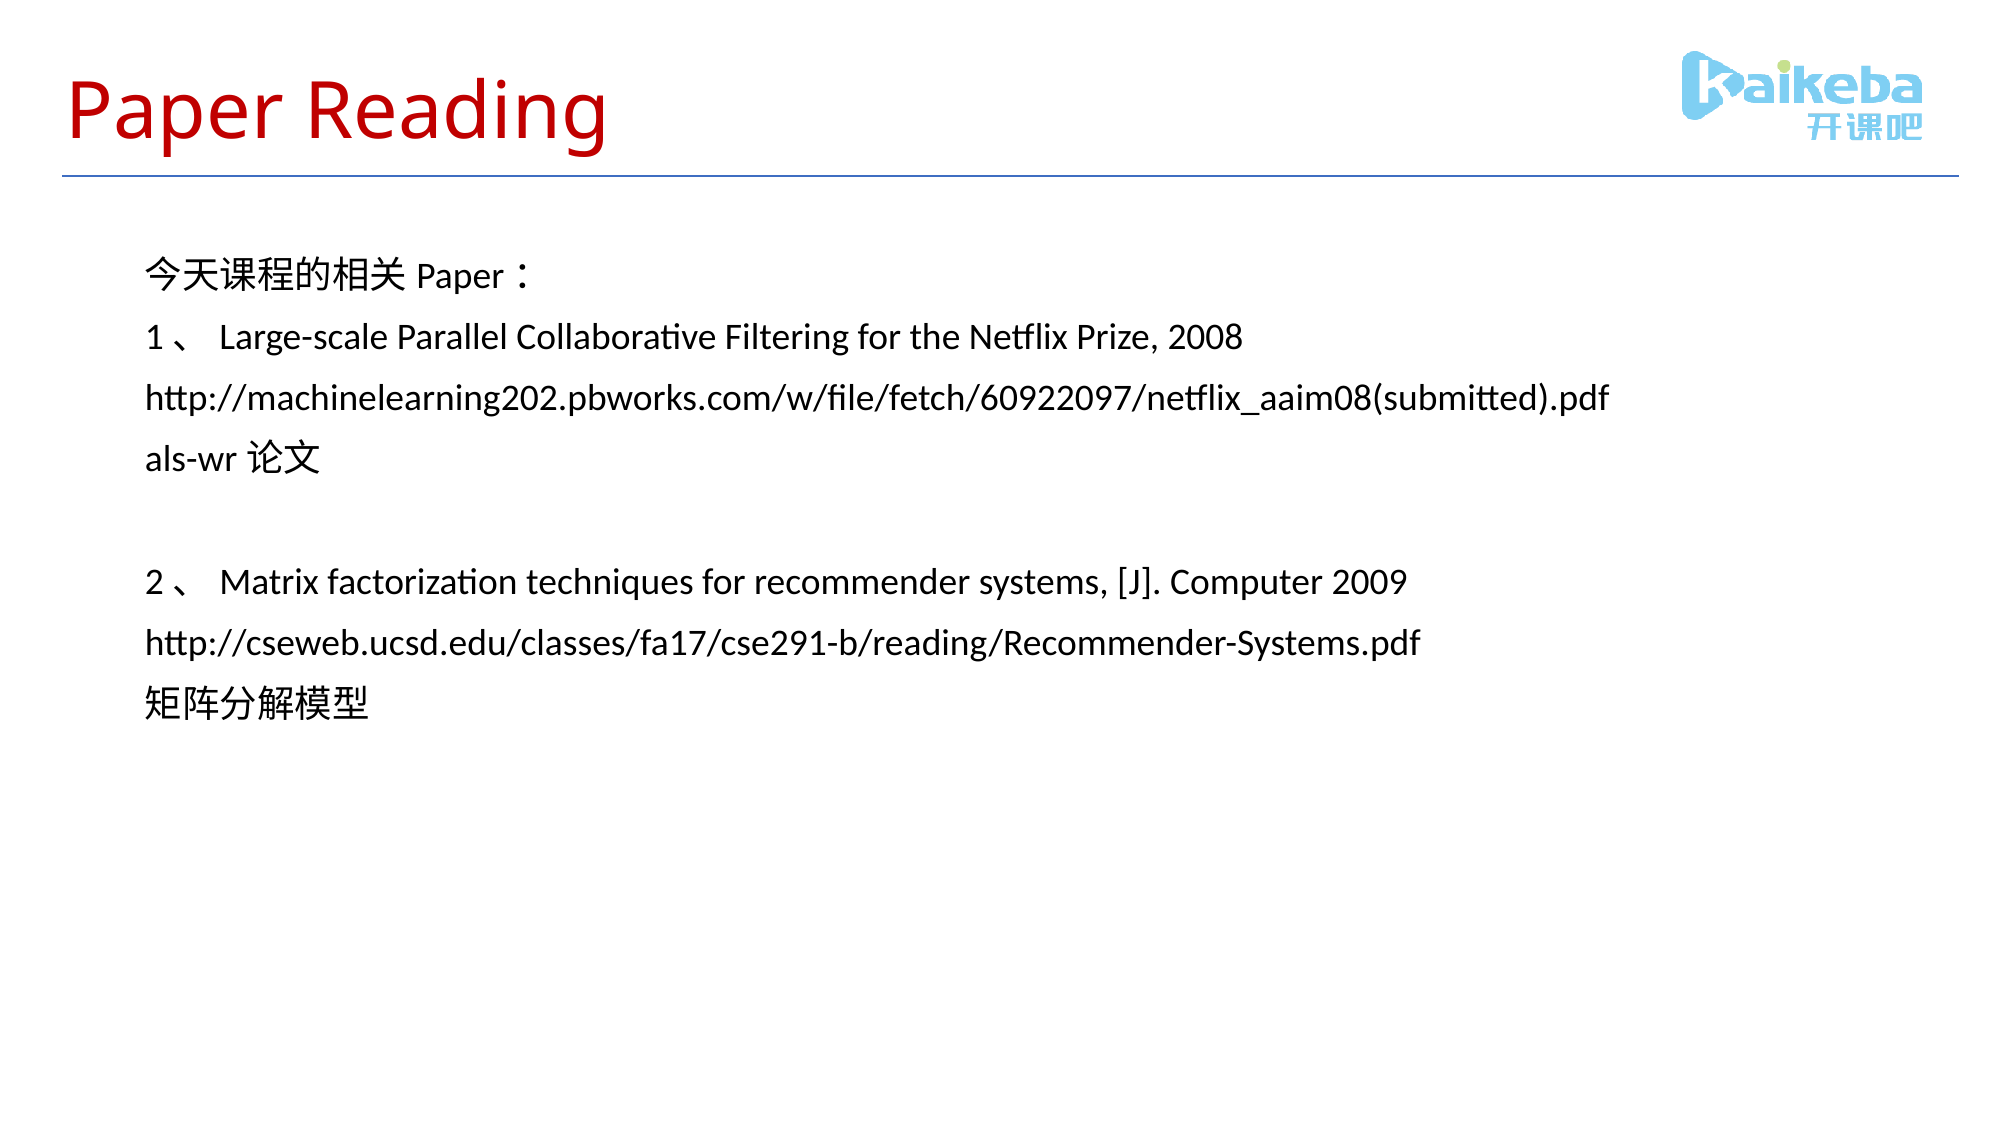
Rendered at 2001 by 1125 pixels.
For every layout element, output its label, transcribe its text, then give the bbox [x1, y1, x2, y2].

list 今天课程的相关Paper： 1、Large-scale Parallel Collaborative Filtering for the Netflix Prize, 2008 http://machinelearning202.pbworks.com/w/file/fetch/60922097/netflix_aaim08(submitted).pdf als-wr论文 2、Matrix factorization techniques for recommender systems, [J]. Computer 2009 http://cseweb.ucsd.edu/classes/fa17/cse291-b/reading/Recommender-Systems.pdf 矩阵分解模型 [136, 247, 1863, 963]
text_box 表示用户u 对item i 的评分 当 >0时，表示有评分，当=0时，表示没有评分， 表示用户u 的向量，k维列向量 表示item i 的向量，k维列向量 用户矩阵X，用户数为N 商品矩阵Y，商品数为M [1653, 21, 1950, 167]
title Paper Reading [57, 59, 1728, 167]
